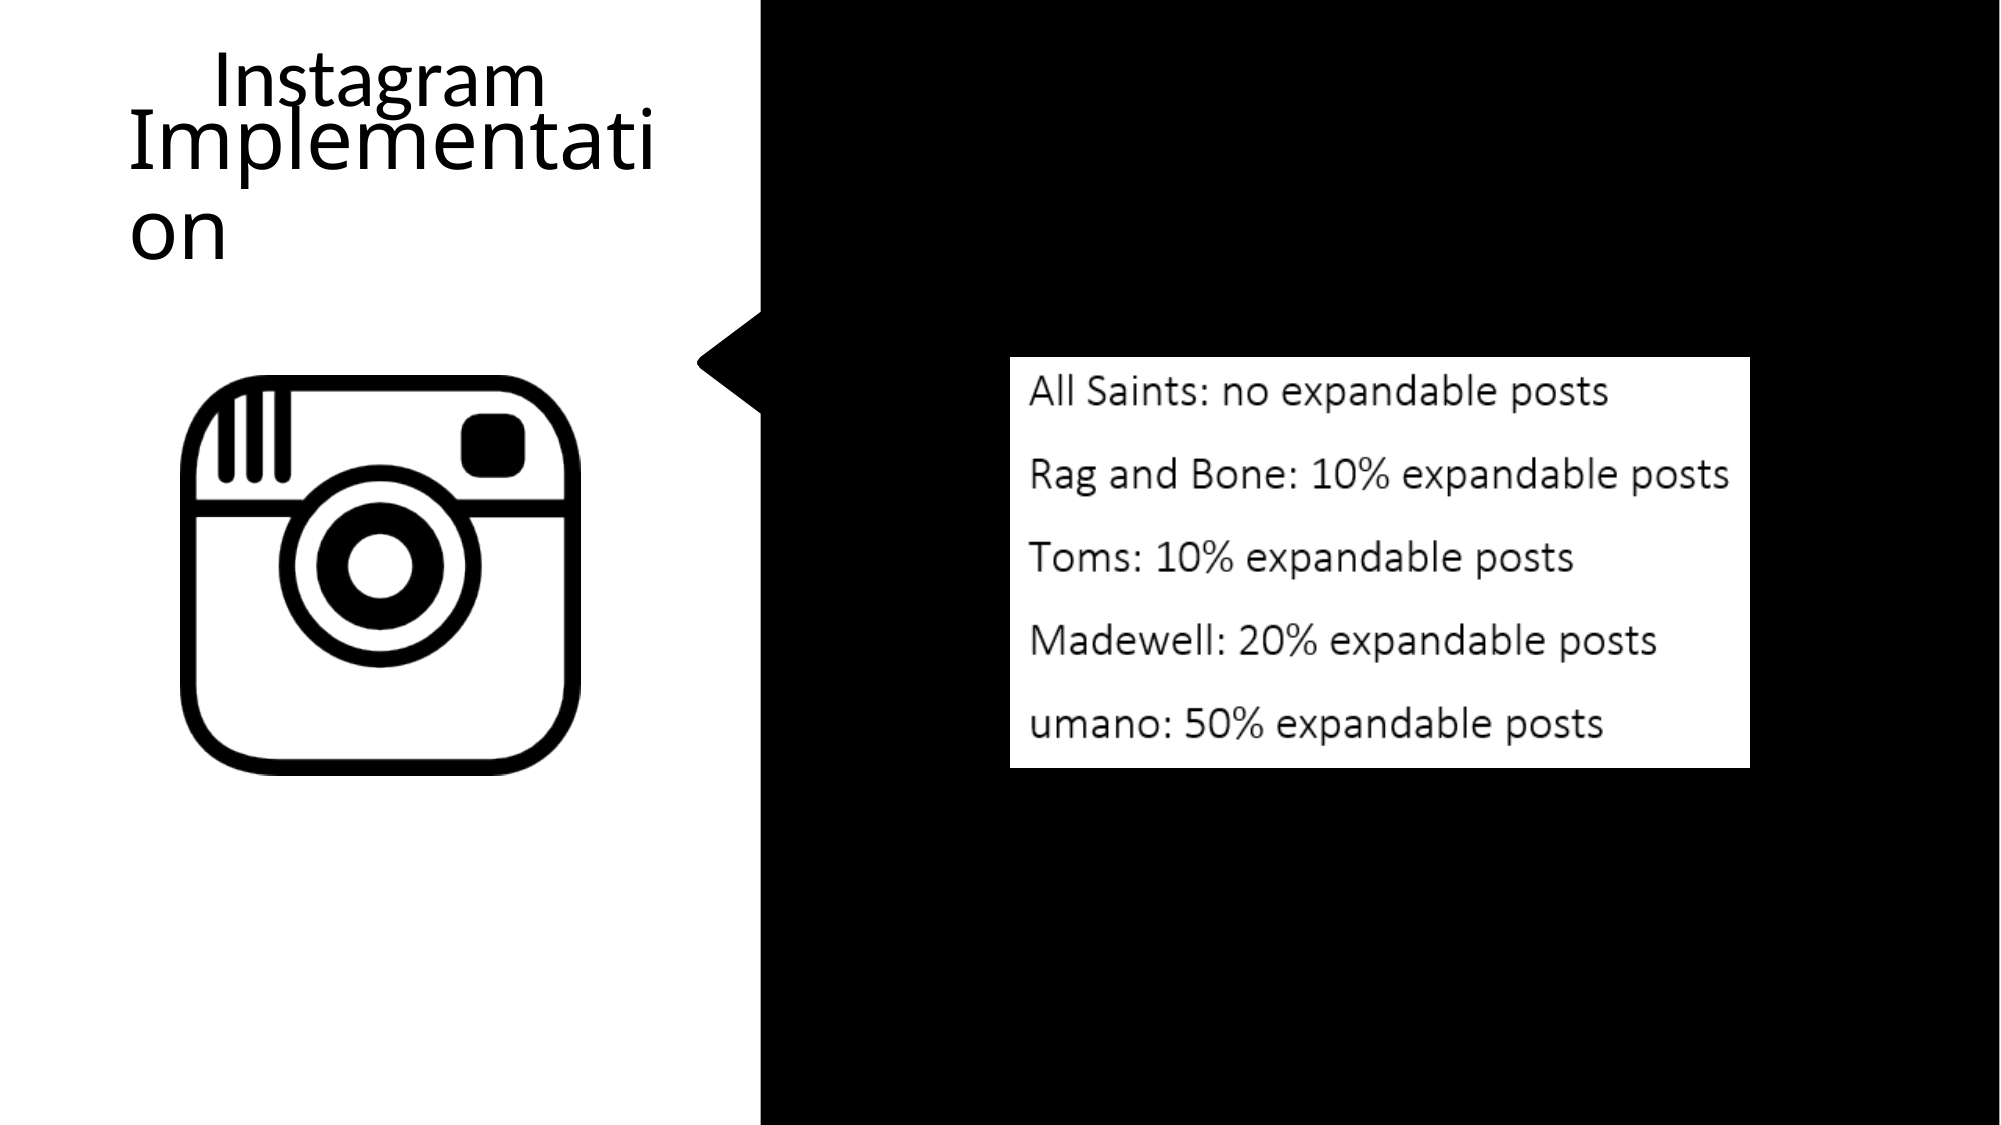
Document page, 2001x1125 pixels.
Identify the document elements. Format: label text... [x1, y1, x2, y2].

picture [1010, 357, 1750, 768]
picture [180, 375, 581, 776]
title Implementation [113, 79, 687, 297]
text_box [0, 0, 762, 1125]
text_box [699, 0, 2000, 1125]
list Instagram [117, 17, 643, 141]
